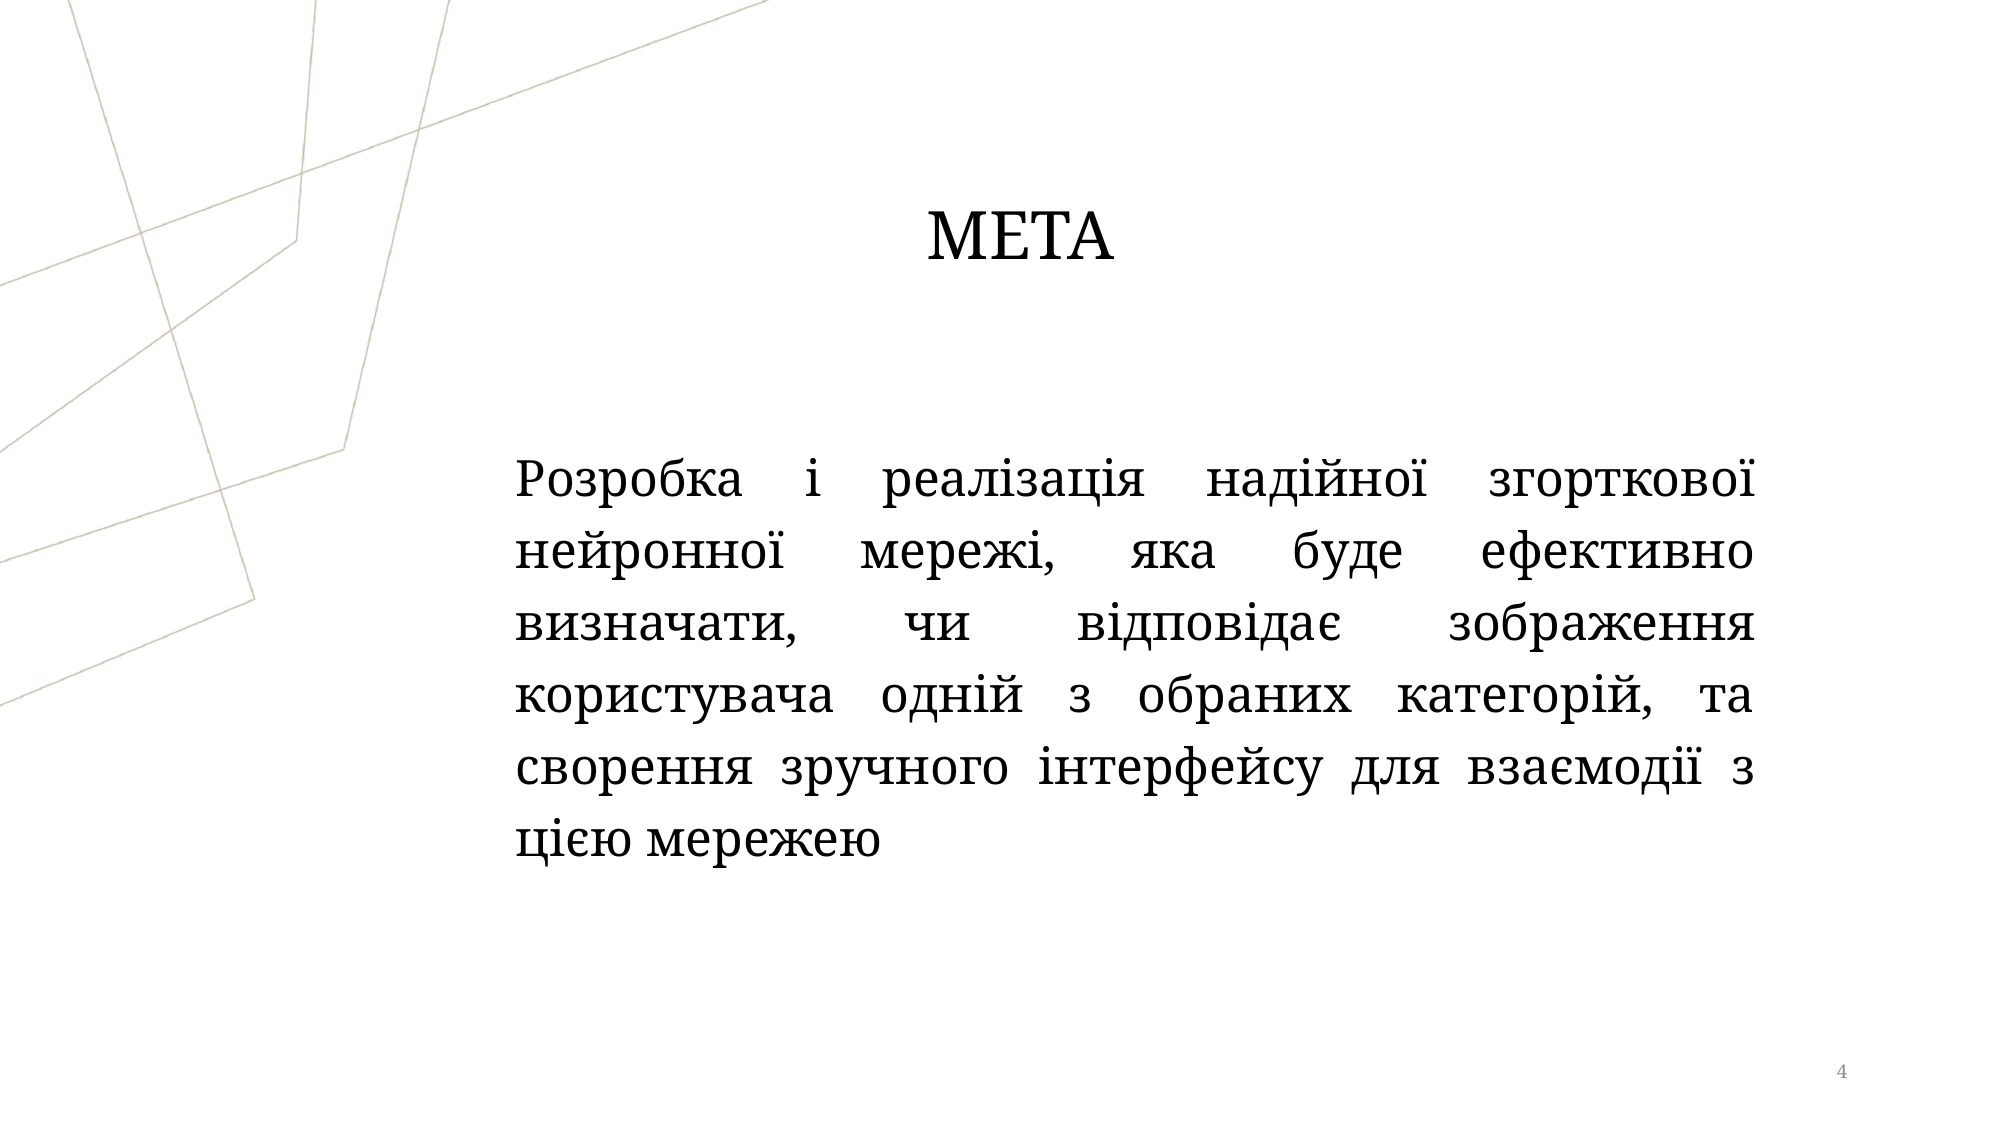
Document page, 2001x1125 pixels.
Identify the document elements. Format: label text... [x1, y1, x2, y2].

slide_number 4 [1755, 1042, 1863, 1103]
text_box Розробка і реалізація надійної згорткової нейронної мережі, яка буде ефективно визначати, чи відповідає зображення користувача одній з обраних категорій, та сворення зручного інтерфейсу для взаємодії з цією мережею [454, 427, 1770, 874]
text_box МЕТА [911, 185, 1239, 281]
picture [0, 0, 803, 720]
